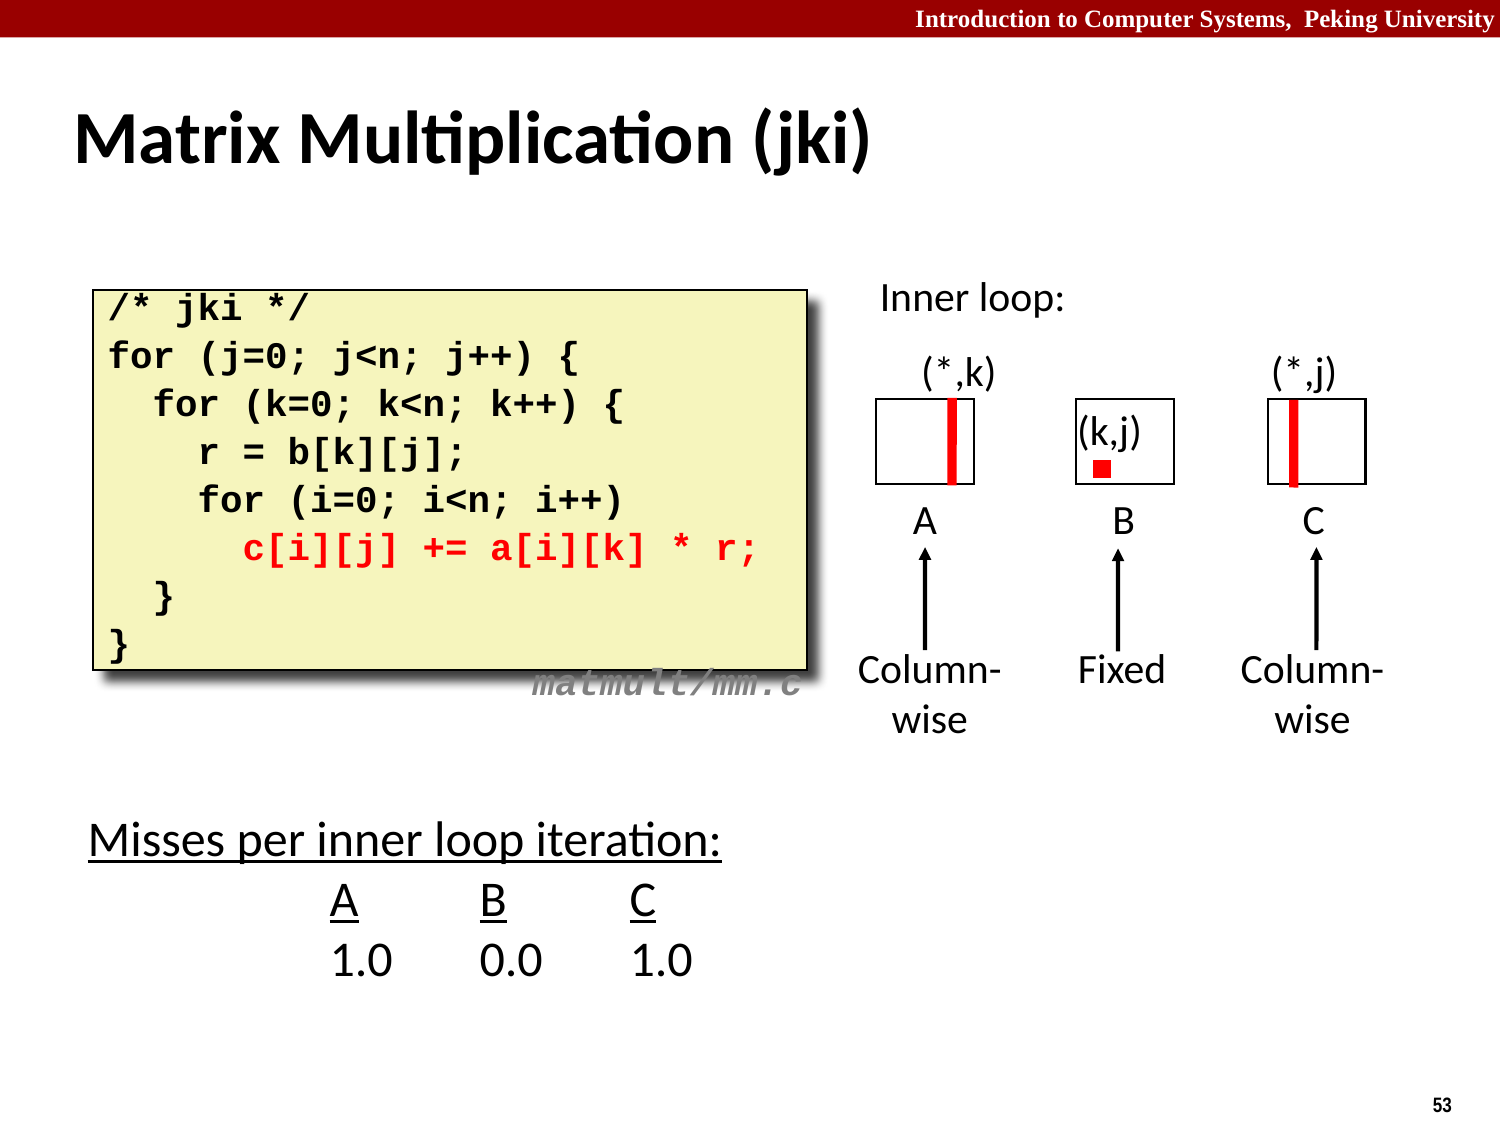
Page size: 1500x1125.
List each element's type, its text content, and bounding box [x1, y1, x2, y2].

text_box [875, 398, 952, 485]
text_box [1310, 547, 1323, 651]
text_box Misses per inner loop iteration: A B C 1.0 0.0 1.0 [72, 798, 974, 1000]
text_box C [1287, 485, 1340, 550]
text_box [1294, 398, 1366, 485]
text_box [918, 547, 932, 651]
text_box [1097, 464, 1107, 473]
text_box matmult/mm.c [518, 653, 818, 712]
text_box (*,j) [1256, 337, 1353, 402]
text_box A [898, 485, 953, 550]
text_box [1267, 402, 1293, 485]
text_box Column- wise [1225, 634, 1400, 749]
text_box (k,j) [1062, 396, 1158, 461]
text_box [953, 402, 974, 485]
text_box Inner loop: [864, 262, 1081, 327]
text_box Fixed [1062, 634, 1182, 699]
text_box B [1097, 485, 1151, 550]
text_box (*,k) [906, 337, 1012, 402]
text_box Column- wise [842, 634, 1017, 749]
text_box /* jki */ for (j=0; j<n; j++) { for (k=0; k<n; k++) { r = b[k][j]; for (i=0; i<n; i++) c[i][j] += a[i][k] * r; } } [92, 289, 807, 670]
text_box [1075, 398, 1174, 485]
text_box [1111, 548, 1125, 652]
title Matrix Multiplication (jki) [58, 71, 1305, 197]
